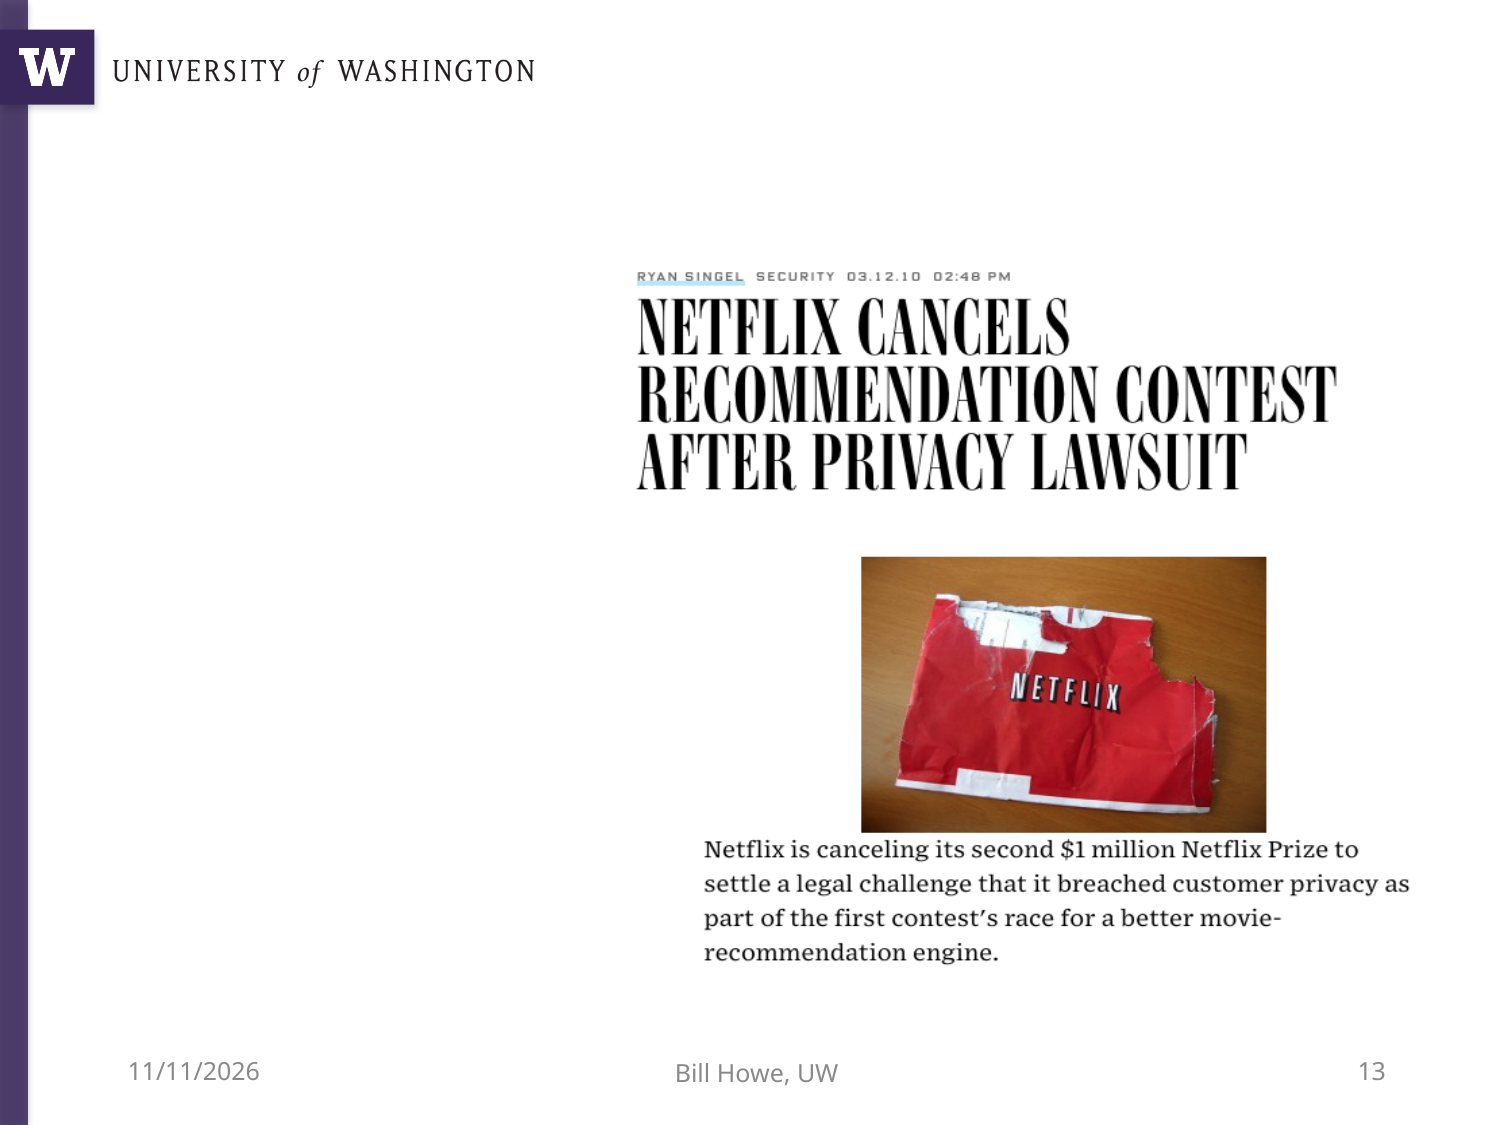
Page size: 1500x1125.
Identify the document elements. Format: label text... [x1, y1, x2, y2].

slide_number 13 [1051, 1042, 1402, 1103]
picture [112, 59, 534, 88]
footer Bill Howe, UW [519, 1042, 995, 1103]
picture [19, 48, 75, 86]
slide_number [112, 1042, 463, 1103]
picture [616, 249, 1434, 974]
